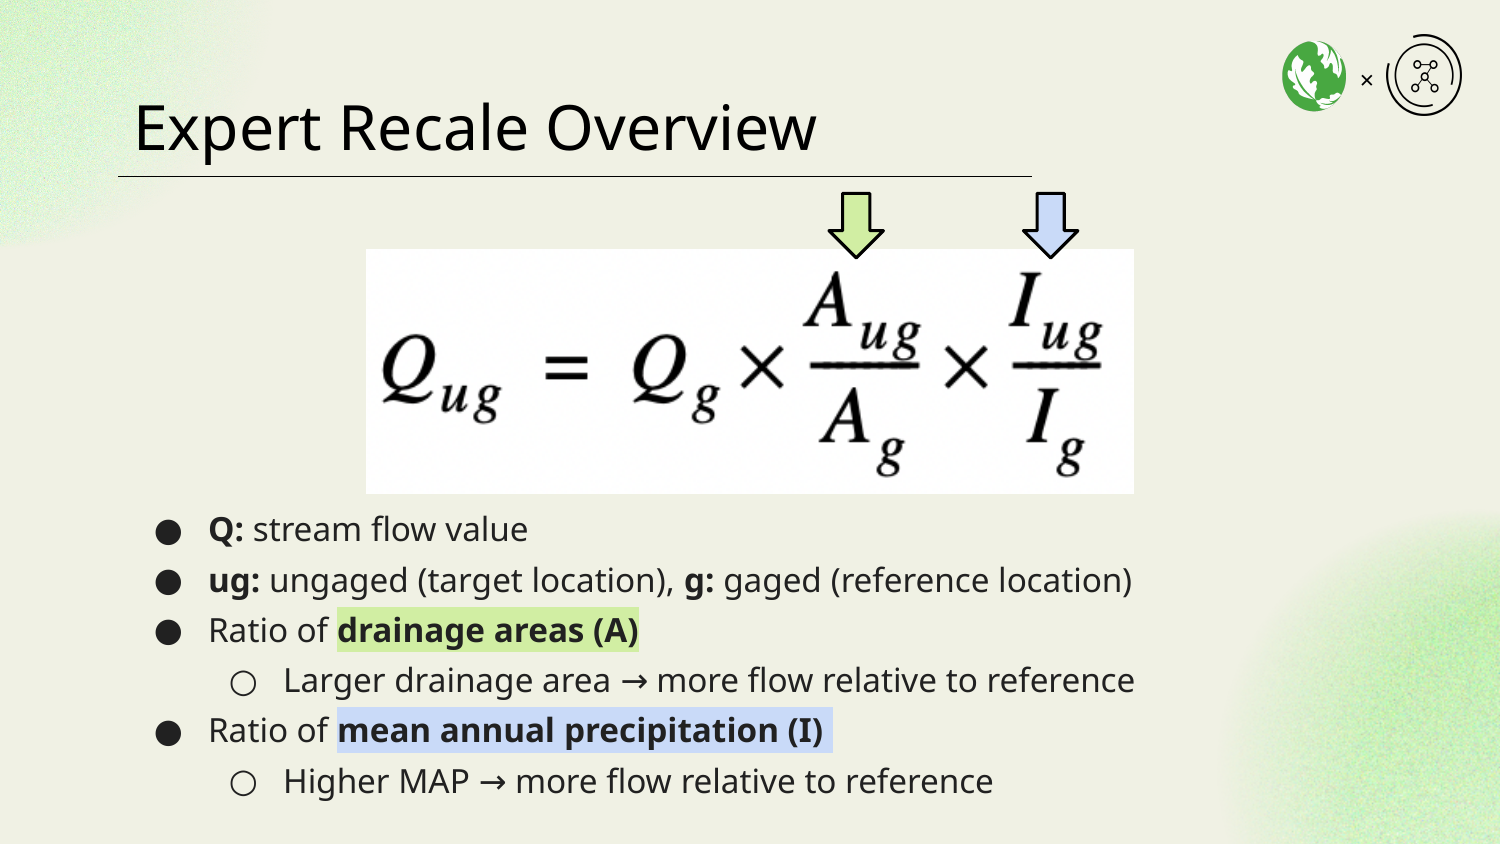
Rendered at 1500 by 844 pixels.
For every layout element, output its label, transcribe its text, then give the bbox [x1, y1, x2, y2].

picture [1386, 34, 1462, 116]
text_box [828, 193, 884, 247]
title Expert Recale Overview [118, 72, 1382, 167]
text_box [1023, 193, 1078, 247]
picture [1279, 41, 1346, 72]
picture [366, 249, 1134, 494]
text_box Q: stream flow value ug: ungaged (target location), g: gaged (reference location) Ratio of drainage areas (A) Larger drainage area → more flow relative to reference Ratio of mean annual precipitation (I) Higher MAP → more flow relative to reference [118, 493, 1393, 815]
